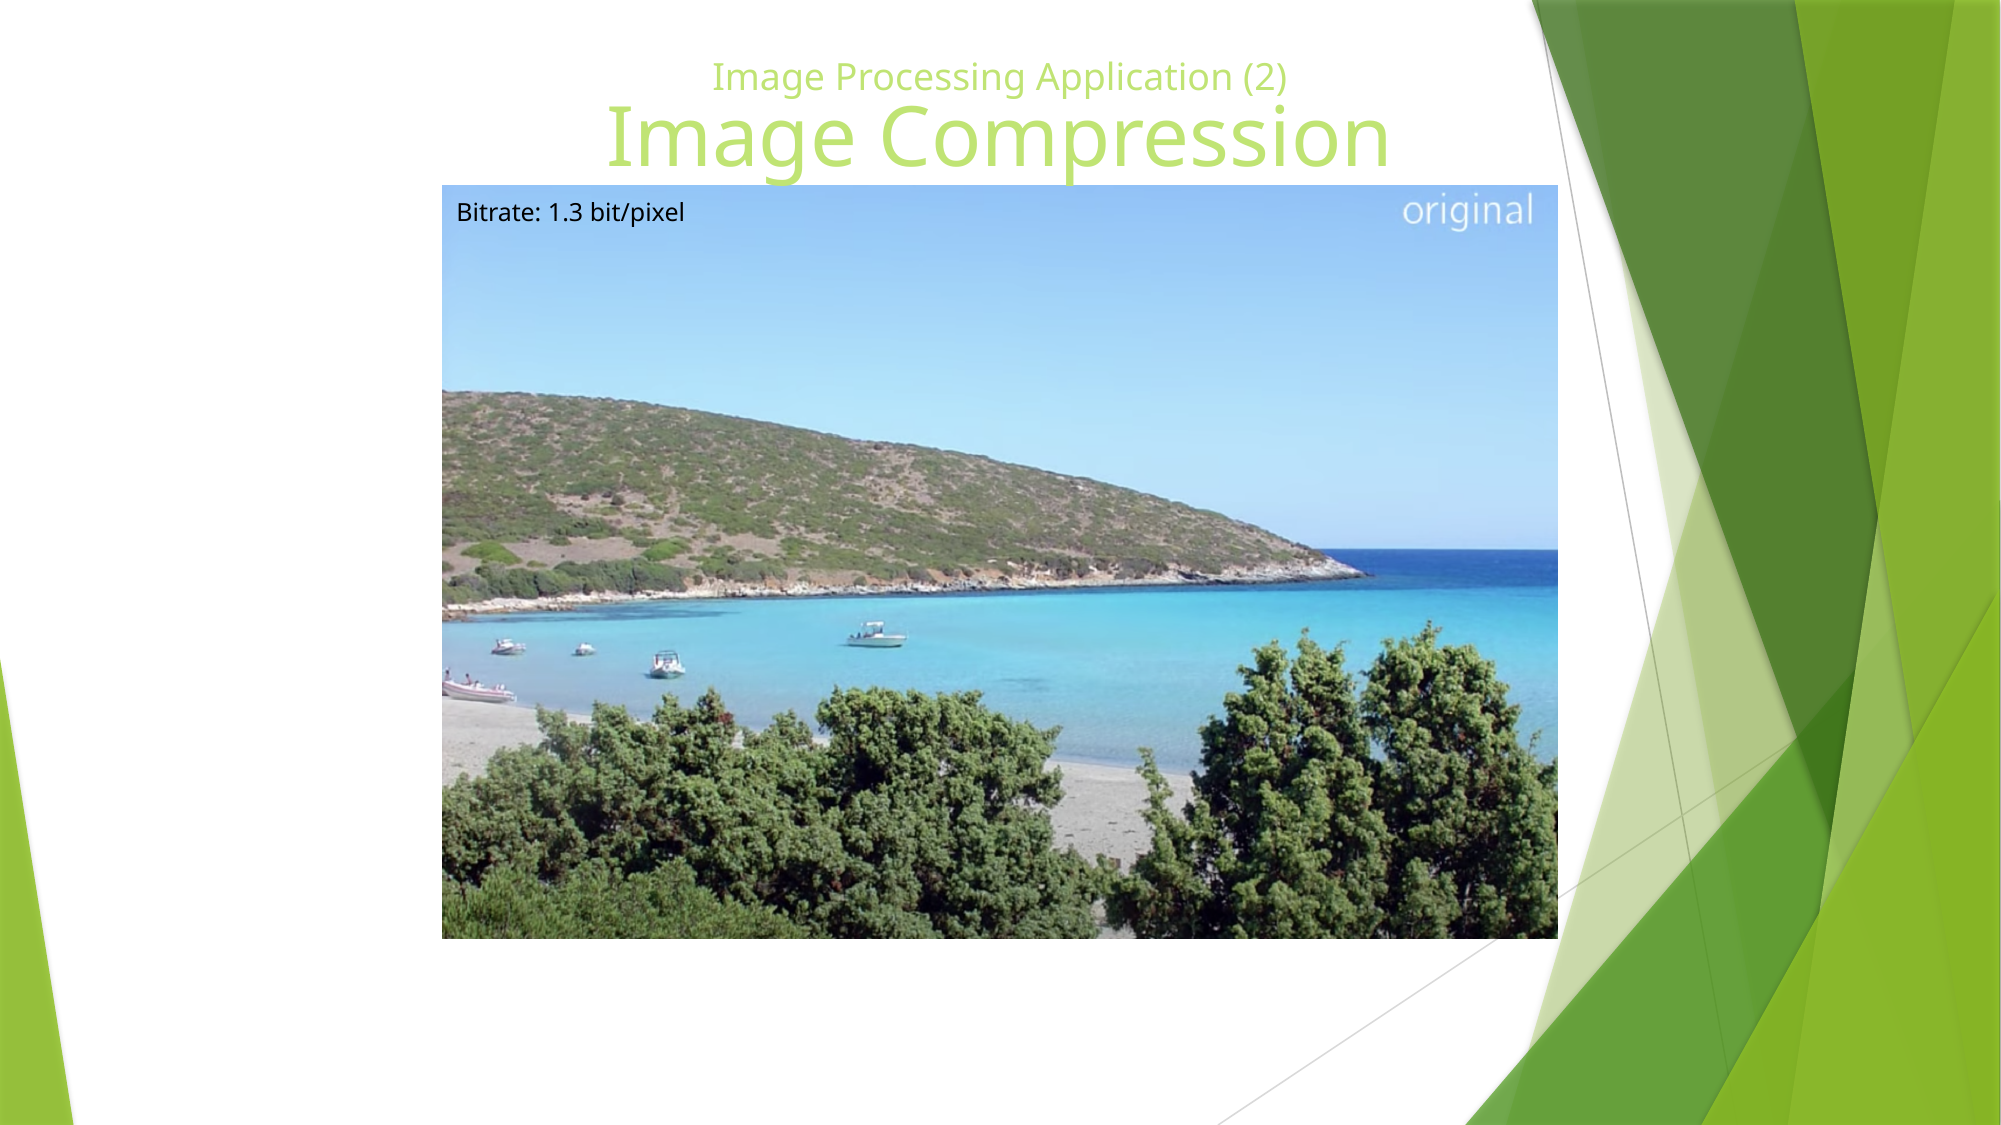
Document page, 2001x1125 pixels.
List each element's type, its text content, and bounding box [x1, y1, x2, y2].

text_box Image Processing Application (2) [307, 45, 1693, 75]
text_box Image Compression [307, 75, 1693, 191]
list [441, 185, 1559, 940]
